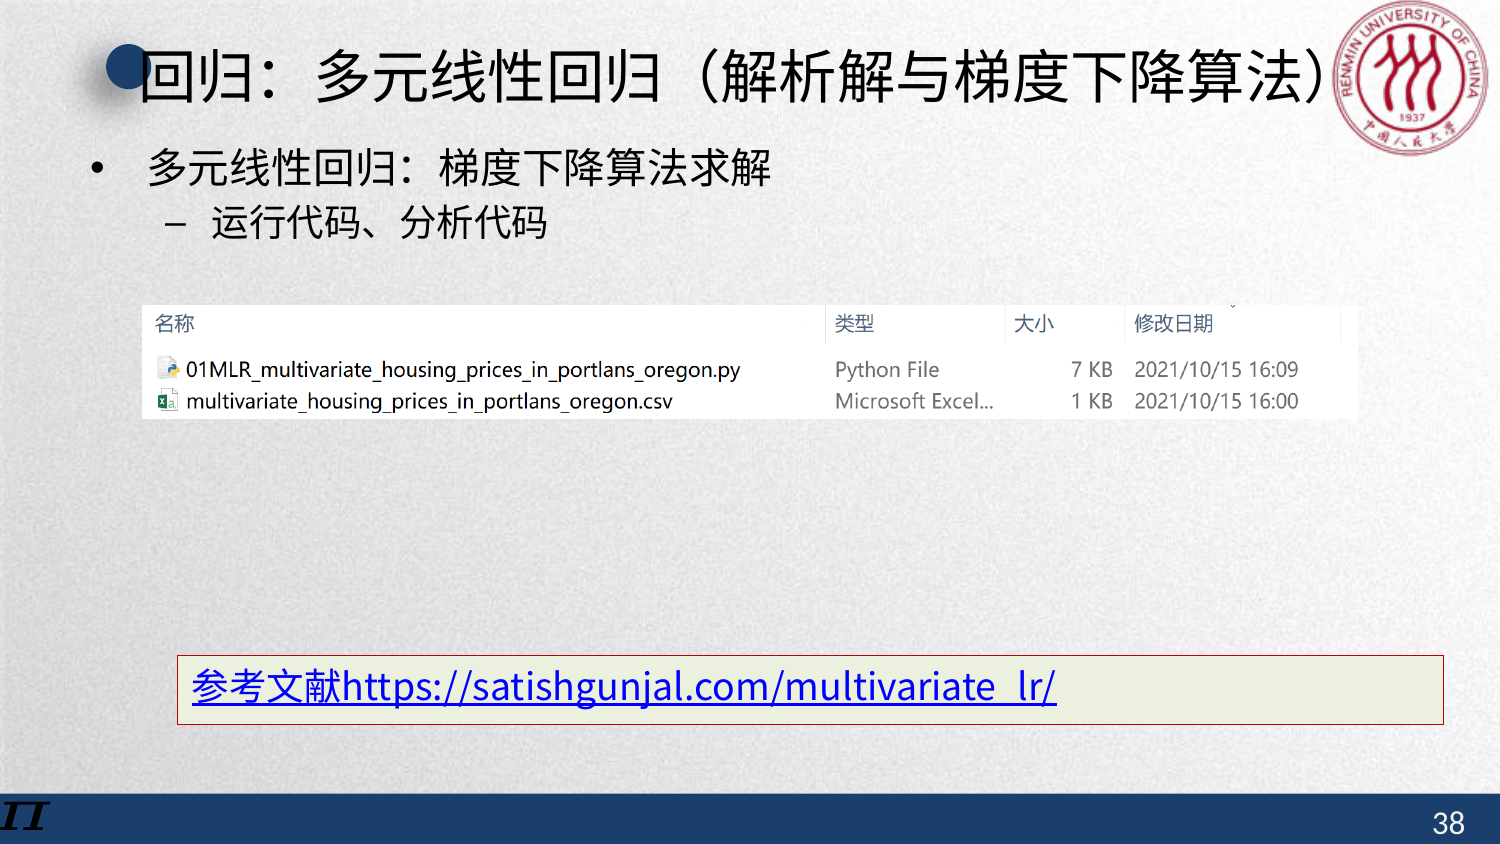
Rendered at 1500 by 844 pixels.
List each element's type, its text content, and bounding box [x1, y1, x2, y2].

text_box [99, 157, 1450, 803]
text_box [74, 132, 1425, 778]
title 回归：多元线性回归（解析解与梯度下降算法） [75, 33, 1425, 116]
picture [142, 305, 1358, 419]
text_box 参考文献https://satishgunjal.com/multivariate_lr/ [177, 655, 1444, 725]
picture [0, 0, 1500, 793]
